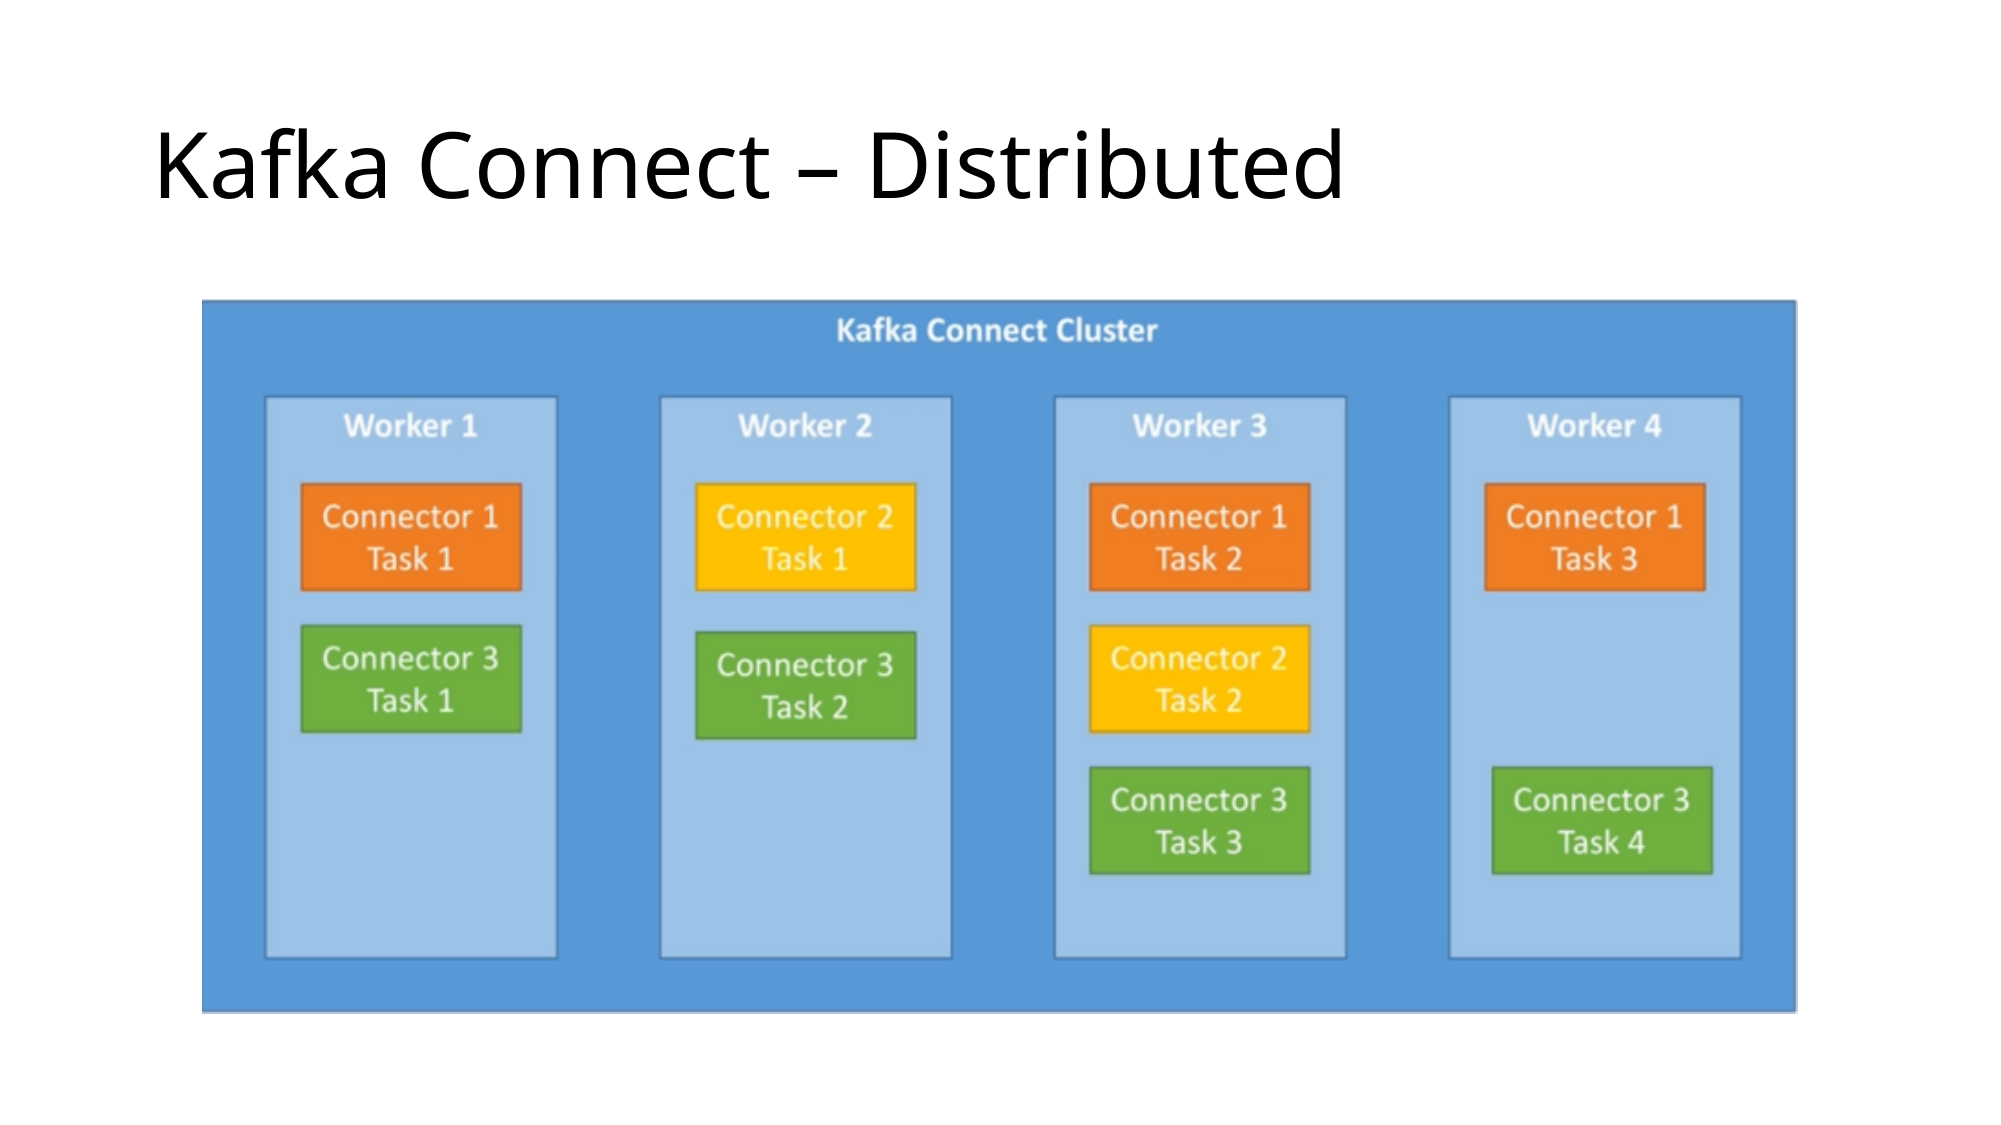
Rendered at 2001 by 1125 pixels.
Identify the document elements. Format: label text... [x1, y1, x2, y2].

picture [202, 299, 1798, 1014]
title Kafka Connect – Distributed [137, 59, 1863, 278]
